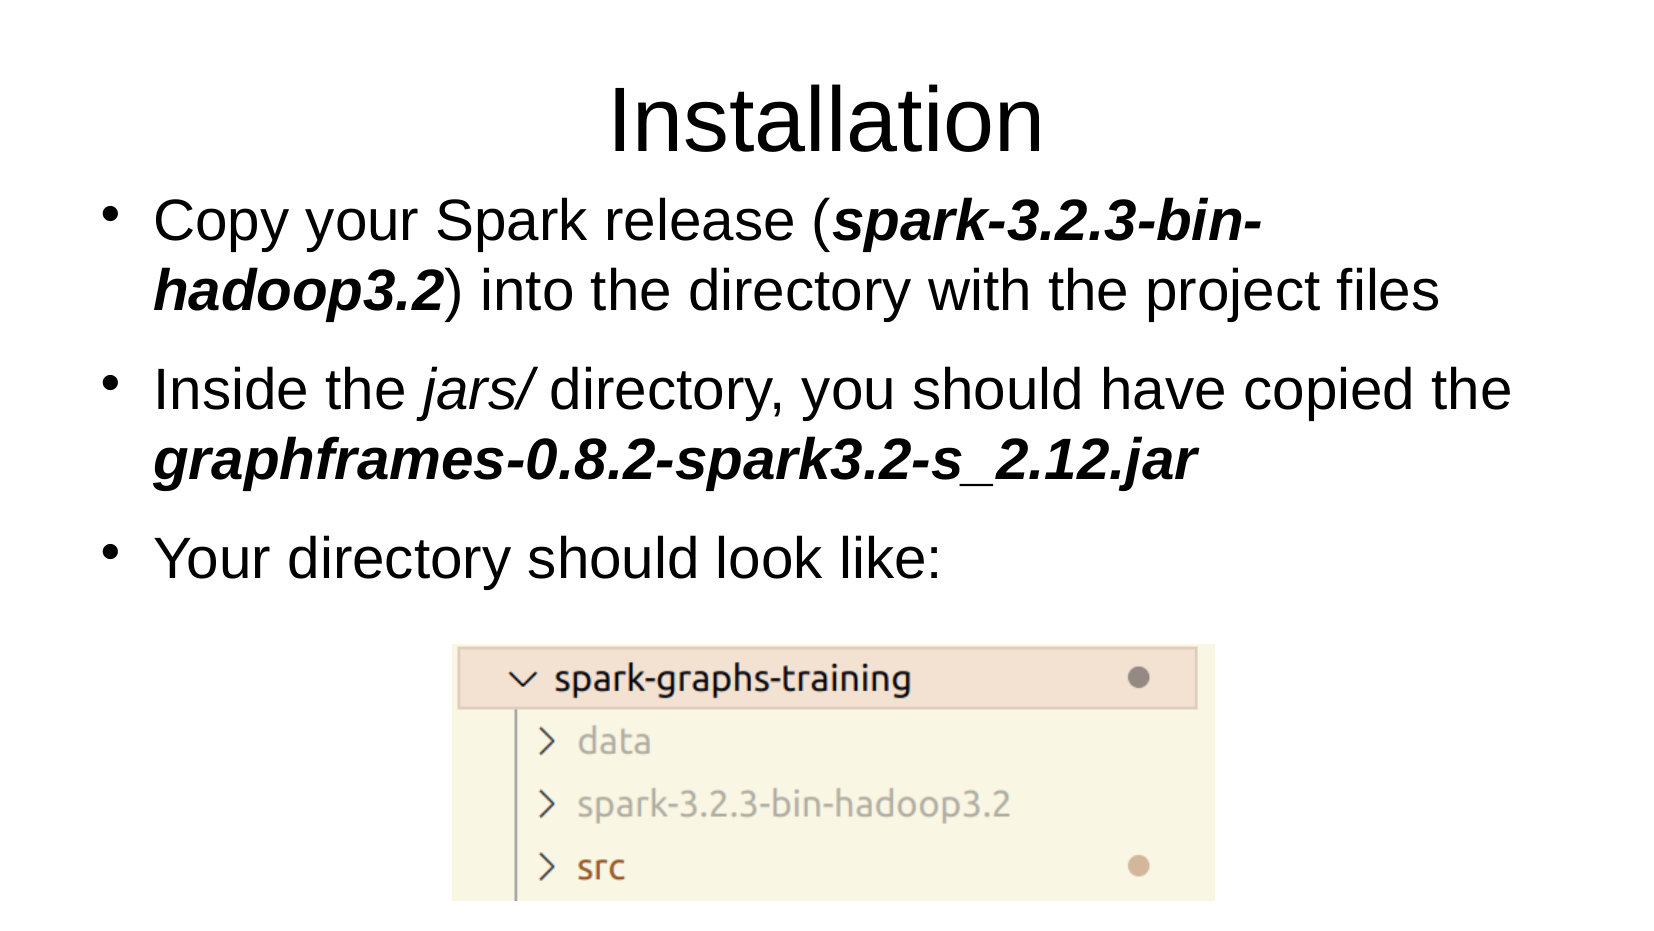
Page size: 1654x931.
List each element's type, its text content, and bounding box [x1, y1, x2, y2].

text_box Installation [82, 37, 1571, 182]
picture [452, 644, 1215, 901]
text_box Copy your Spark release (spark-3.2.3-bin-hadoop3.2) into the directory with the project files Inside the jars/ directory, you should have copied the graphframes-0.8.2-spark3.2-s_2.12.jar Your directory should look like: [82, 182, 1571, 722]
